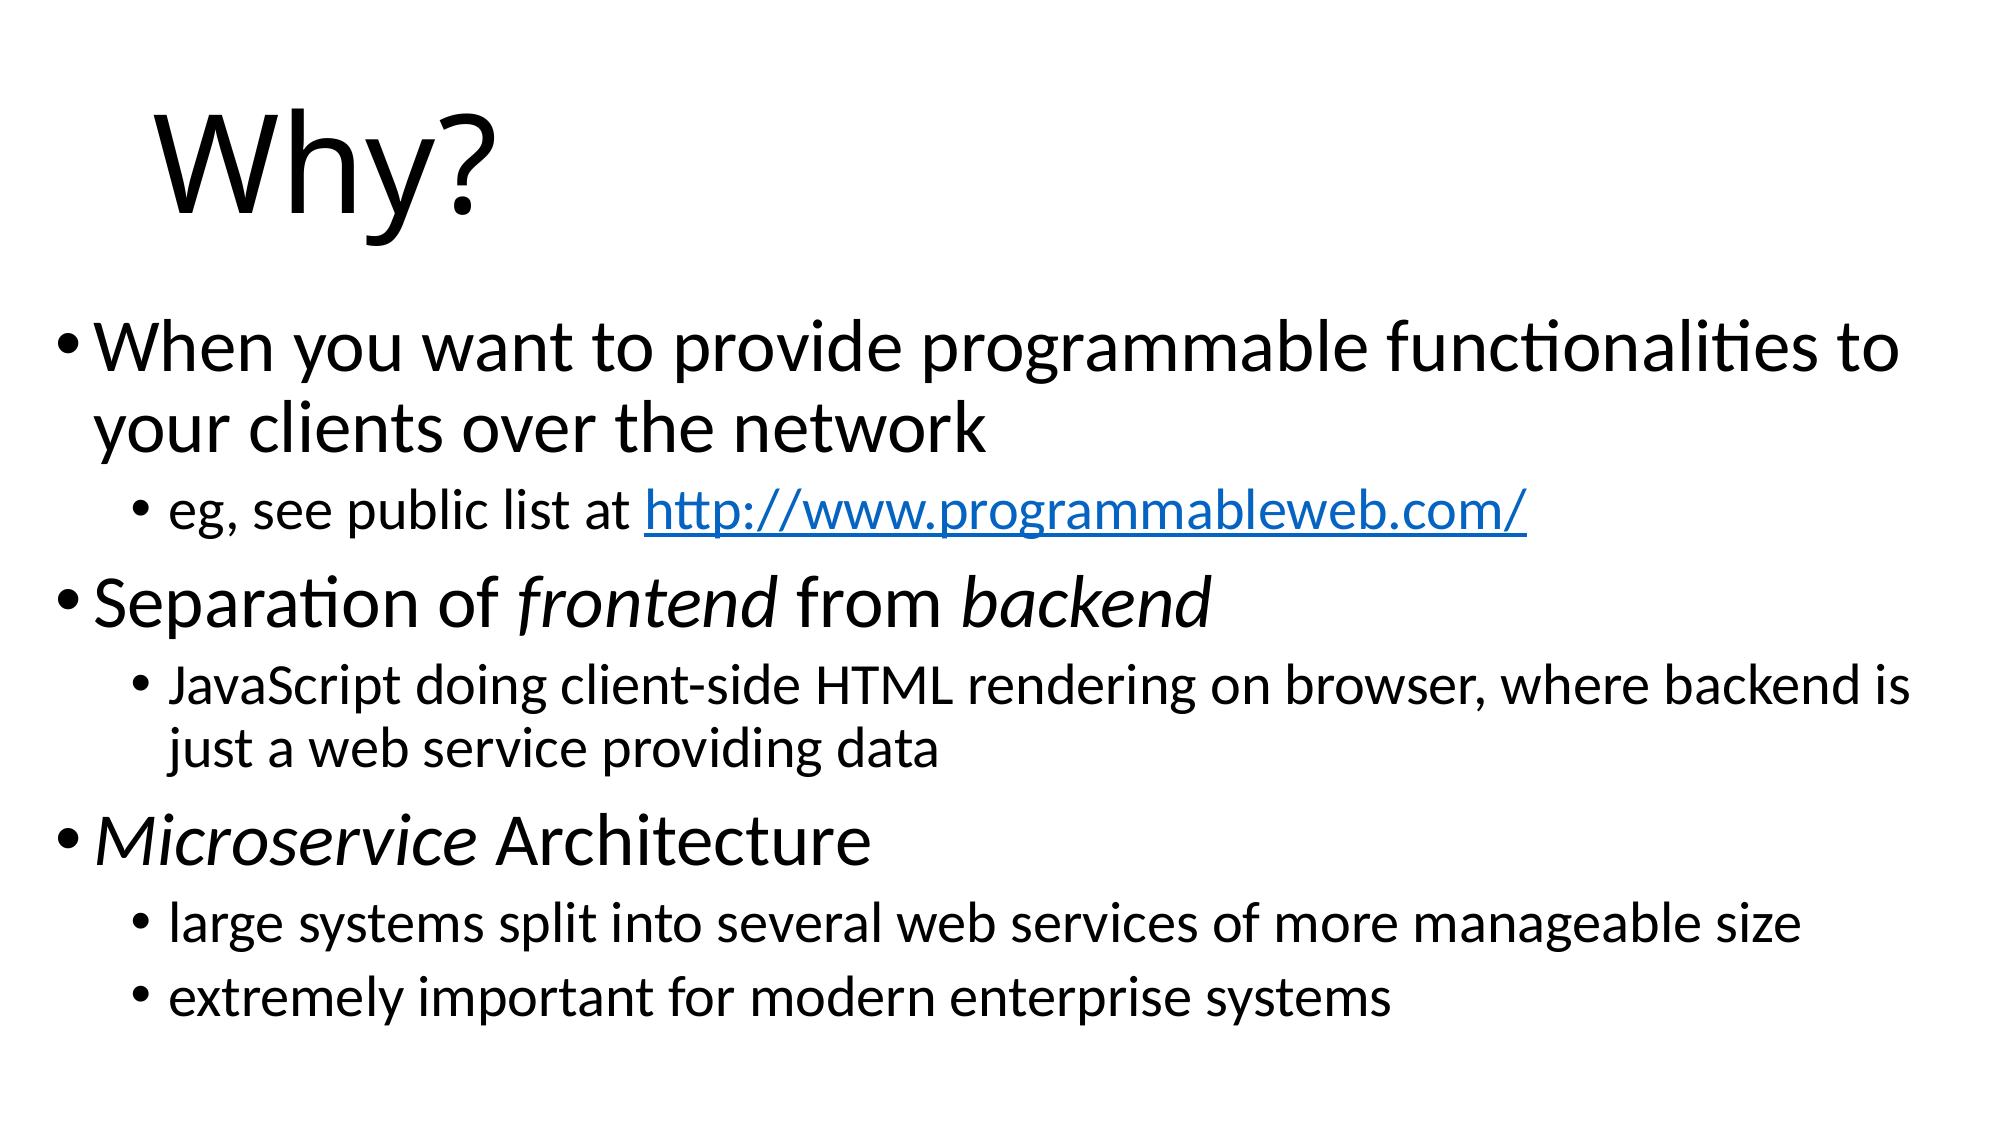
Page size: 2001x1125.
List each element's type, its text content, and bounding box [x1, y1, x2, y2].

list When you want to provide programmable functionalities to your clients over the network eg, see public list at http://www.programmableweb.com/ Separation of frontend from backend JavaScript doing client-side HTML rendering on browser, where backend is just a web service providing data Microservice Architecture large systems split into several web services of more manageable size extremely important for modern enterprise systems [40, 299, 1970, 1100]
title Why? [137, 59, 1863, 278]
